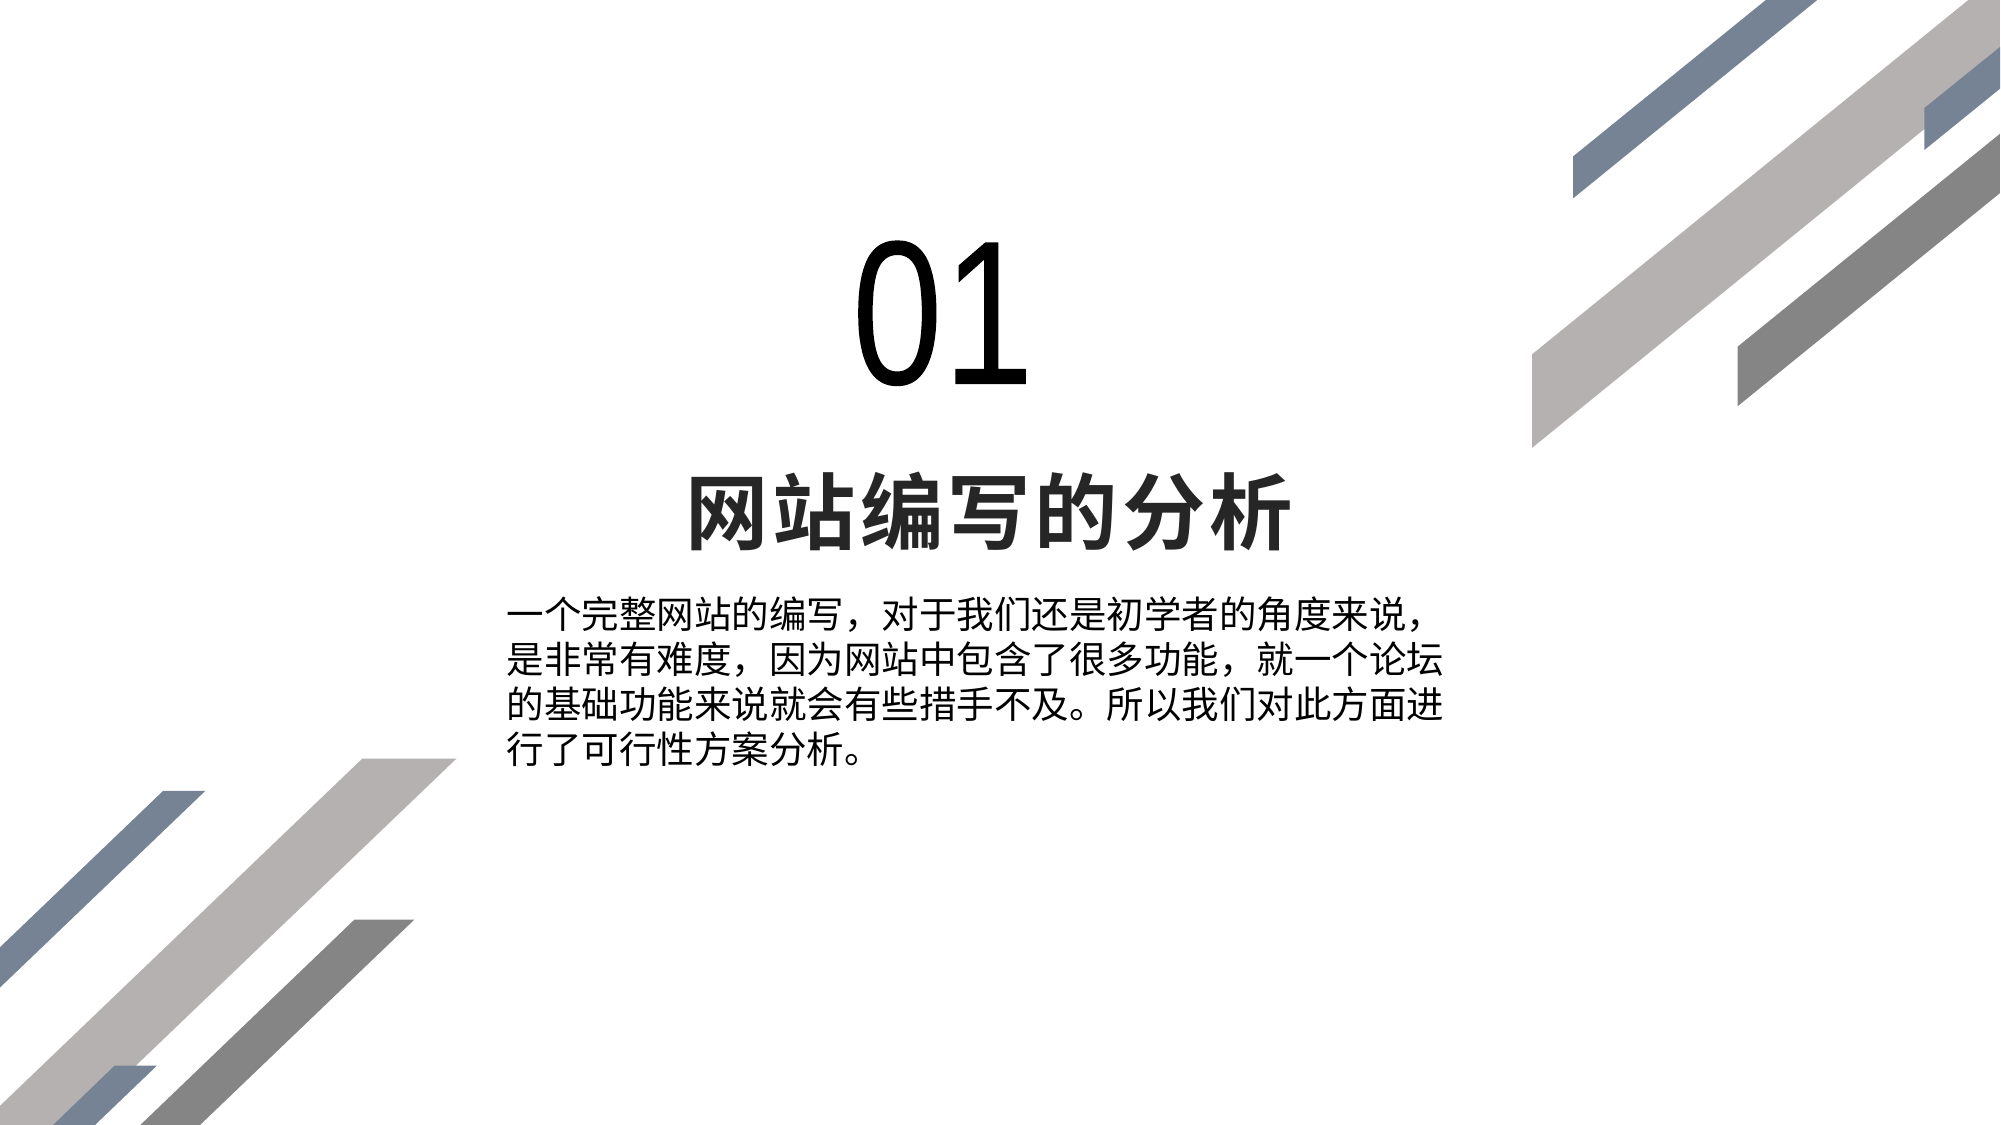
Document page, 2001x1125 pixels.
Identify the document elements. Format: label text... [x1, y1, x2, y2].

title 网站编写的分析 [504, 401, 1475, 569]
text_box 一个完整网站的编写，对于我们还是初学者的角度来说，是非常有难度，因为网站中包含了很多功能，就一个论坛的基础功能来说就会有些措手不及。所以我们对此方面进行了可行性方案分析。 [491, 583, 1487, 779]
